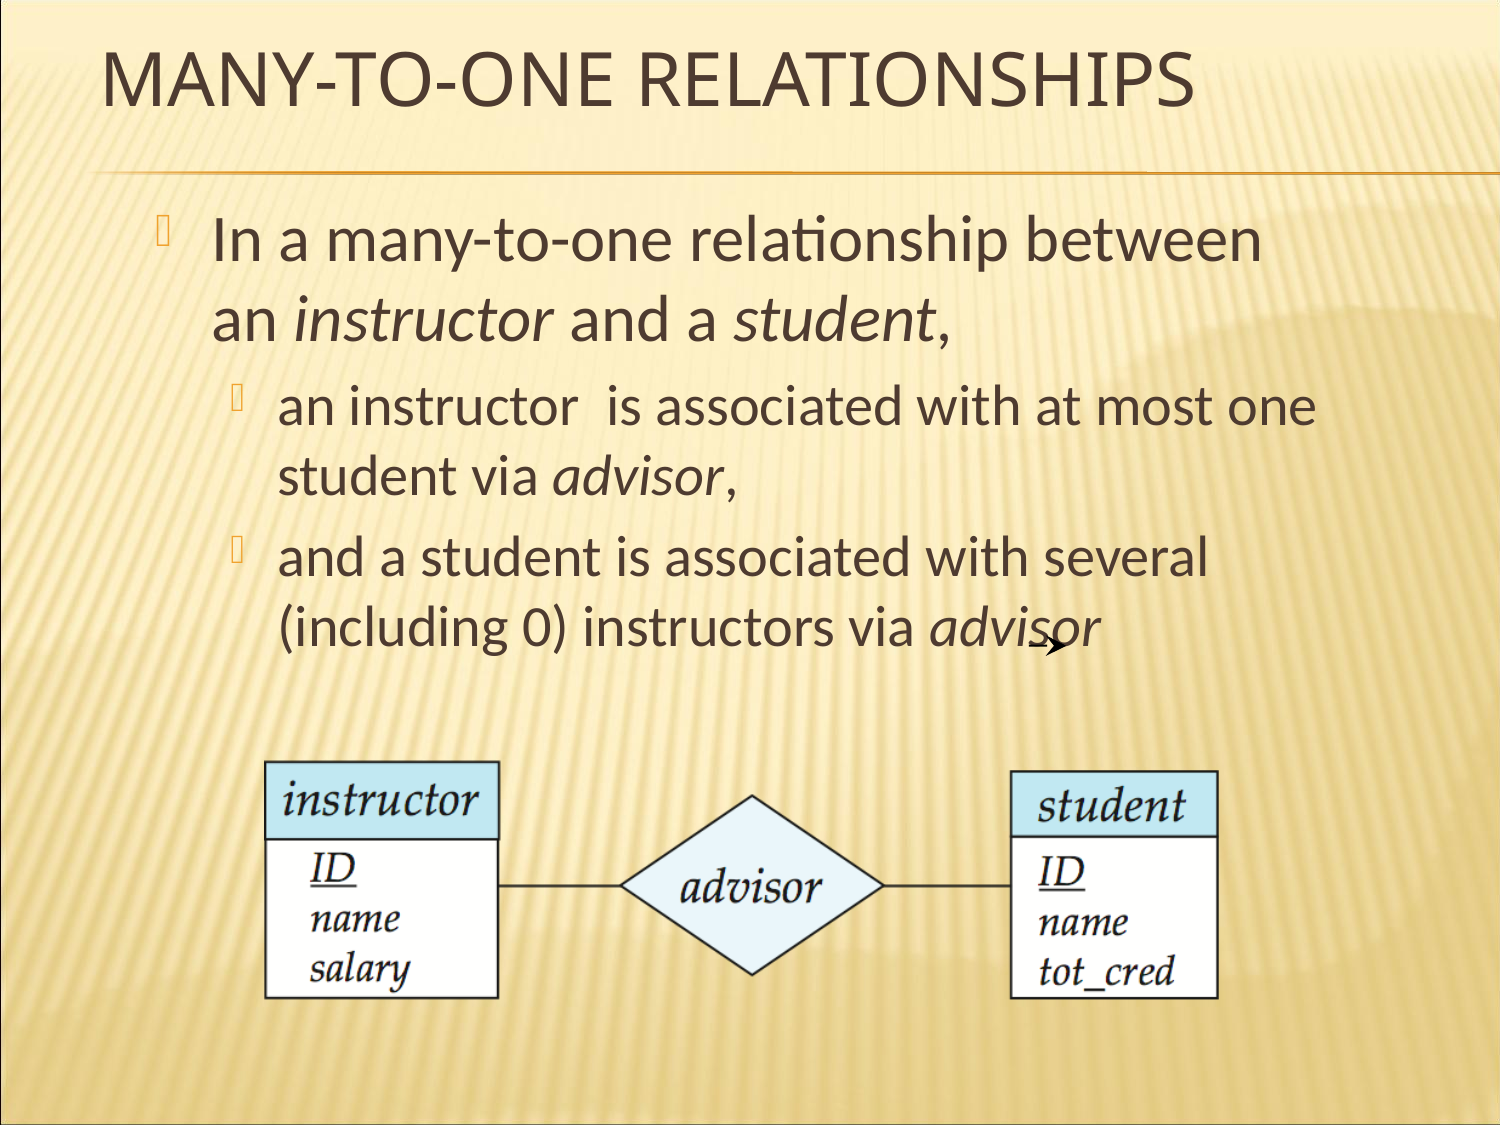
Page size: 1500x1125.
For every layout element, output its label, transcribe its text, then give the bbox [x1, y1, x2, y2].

list In a many-to-one relationship between an instructor and a student, an instructor is associated with at most one student via advisor, and a student is associated with several (including 0) instructors via advisor [140, 187, 1340, 486]
picture [0, 0, 1500, 1125]
title Many-to-One Relationships [84, 39, 1416, 114]
text_box [1045, 635, 1067, 656]
